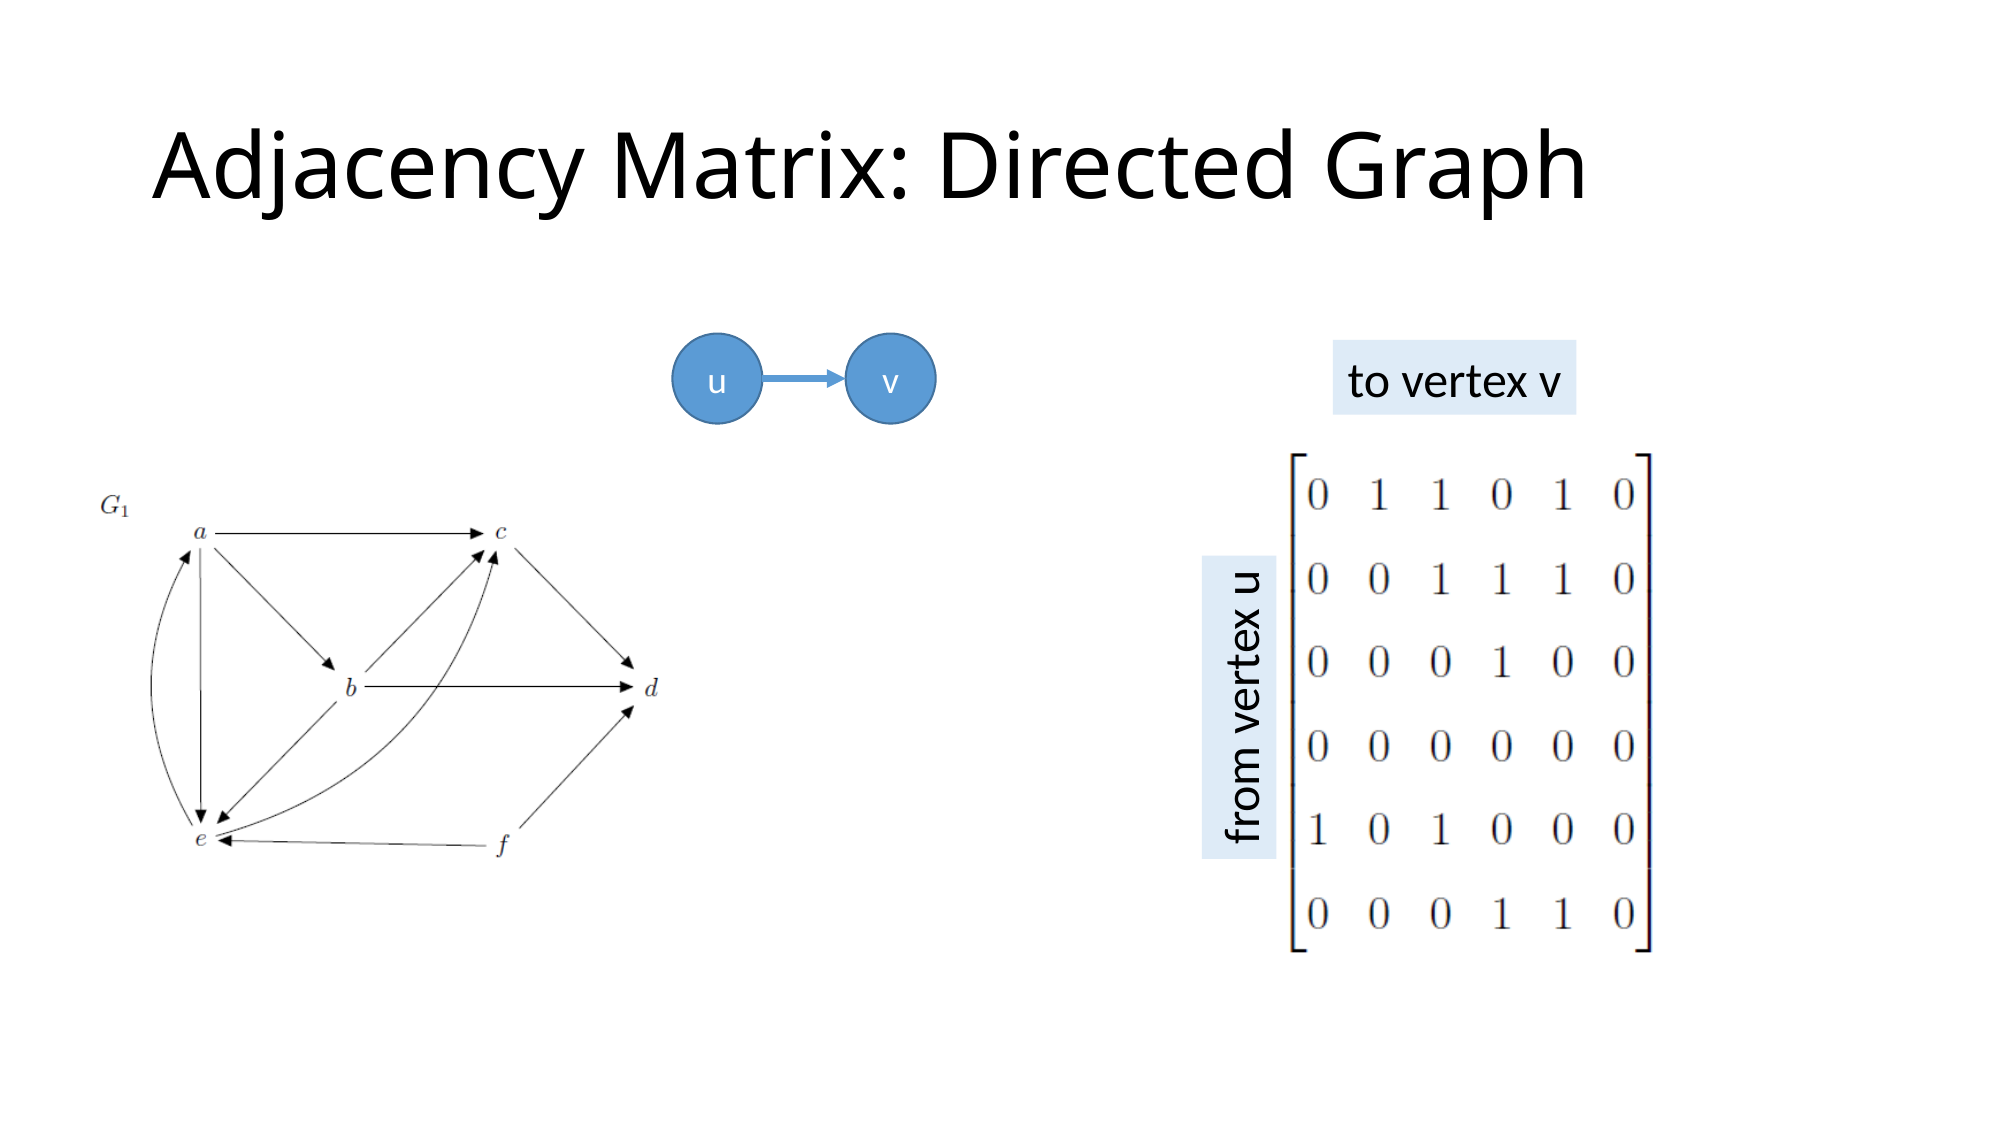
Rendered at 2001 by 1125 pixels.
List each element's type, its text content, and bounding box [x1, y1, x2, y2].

text_box from vertex u [1201, 555, 1269, 859]
picture [84, 479, 673, 870]
text_box to vertex v [1332, 339, 1577, 415]
title Adjacency Matrix: Directed Graph [137, 59, 1863, 278]
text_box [672, 333, 936, 424]
picture [1269, 438, 1670, 976]
